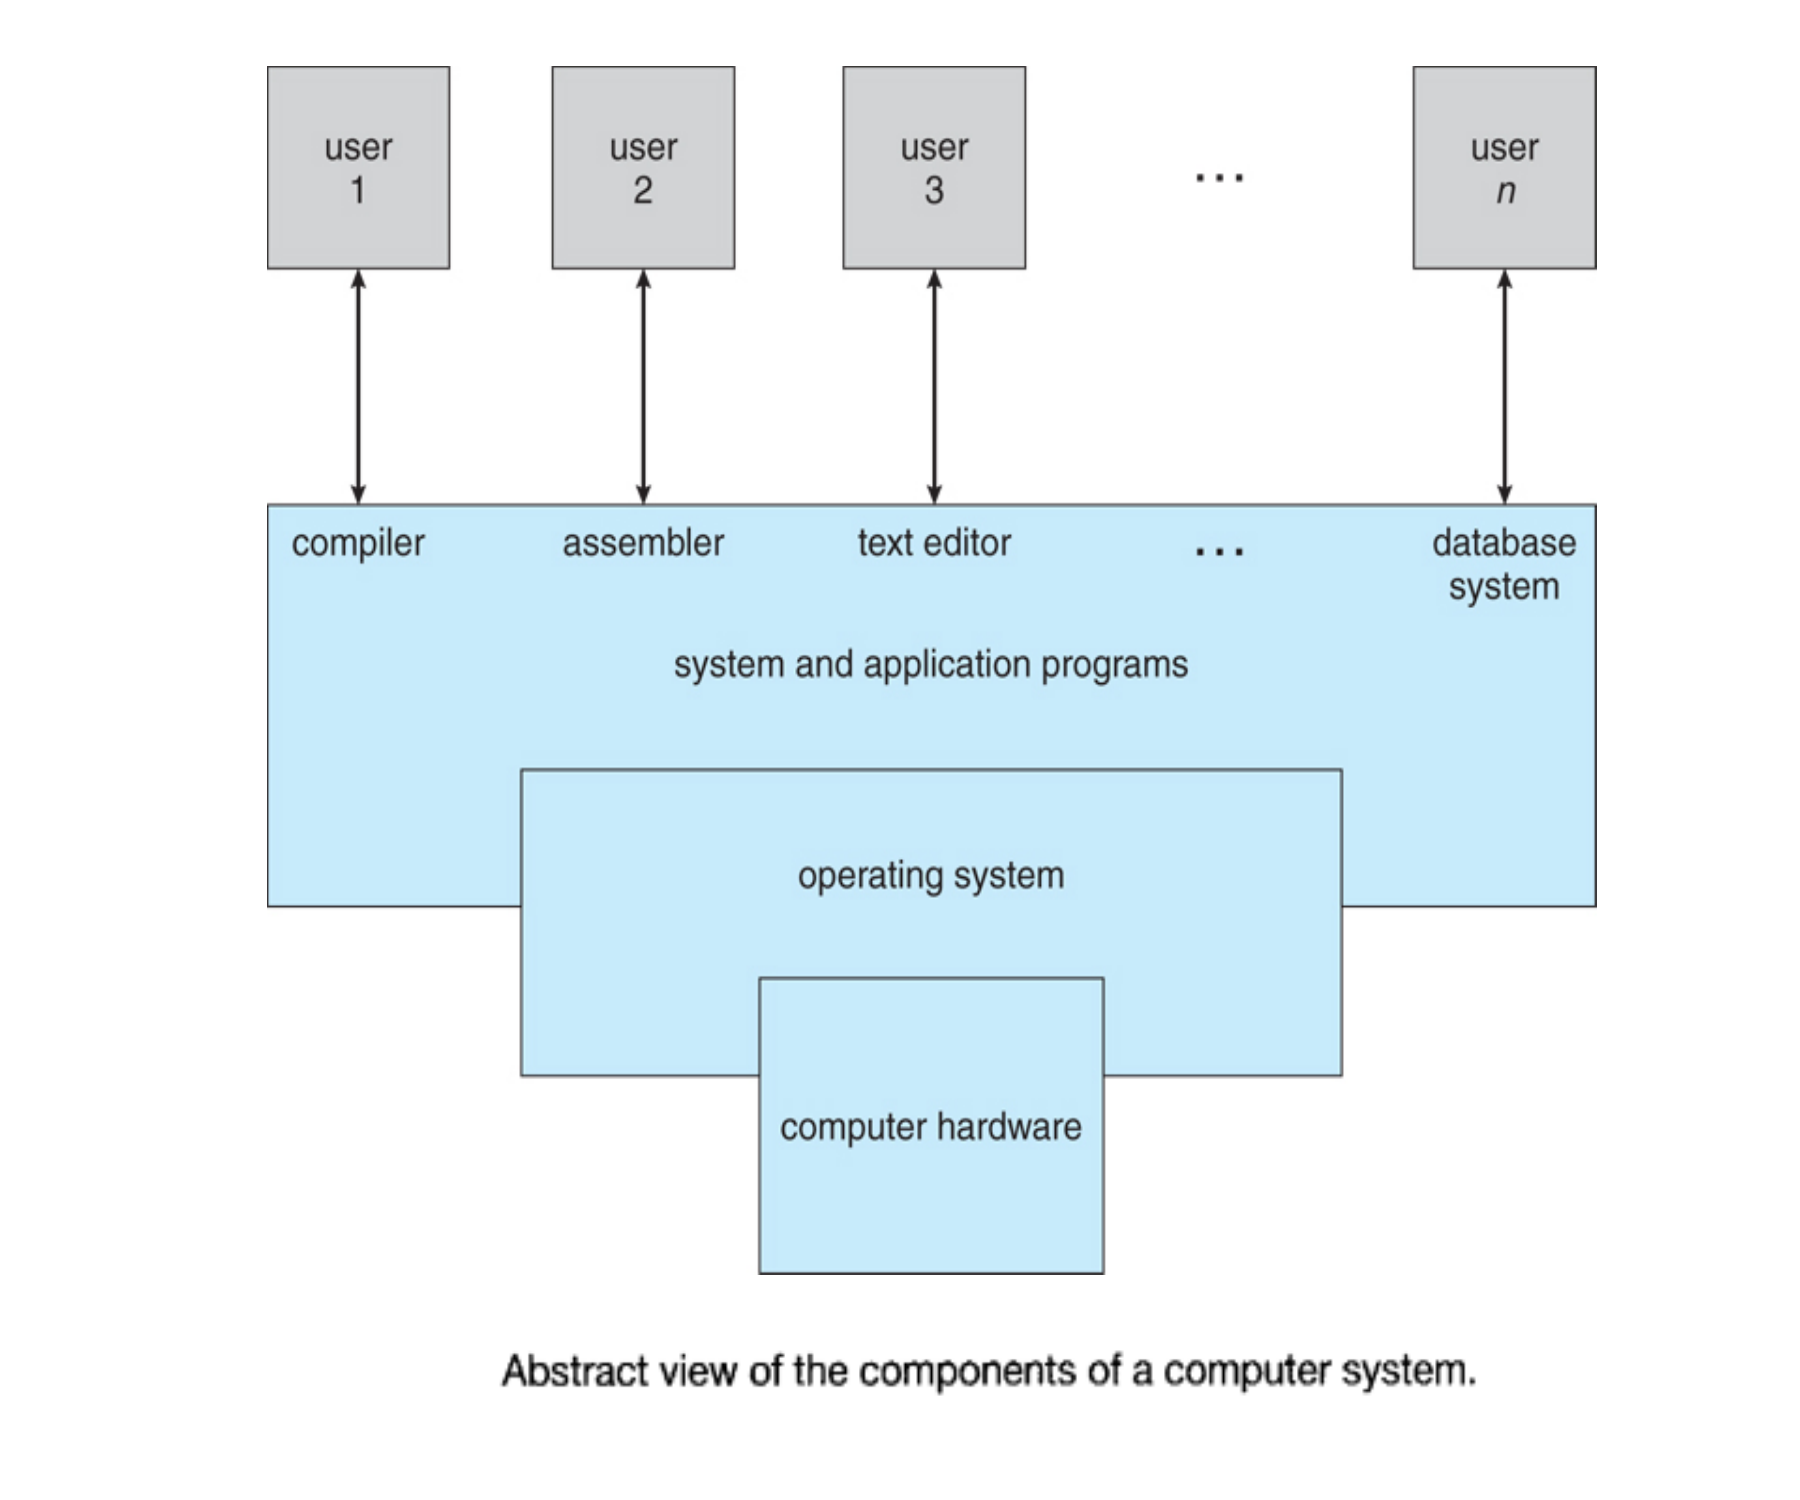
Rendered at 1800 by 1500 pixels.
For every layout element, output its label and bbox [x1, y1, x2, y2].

picture [479, 1314, 1516, 1434]
picture [266, 66, 1597, 1276]
